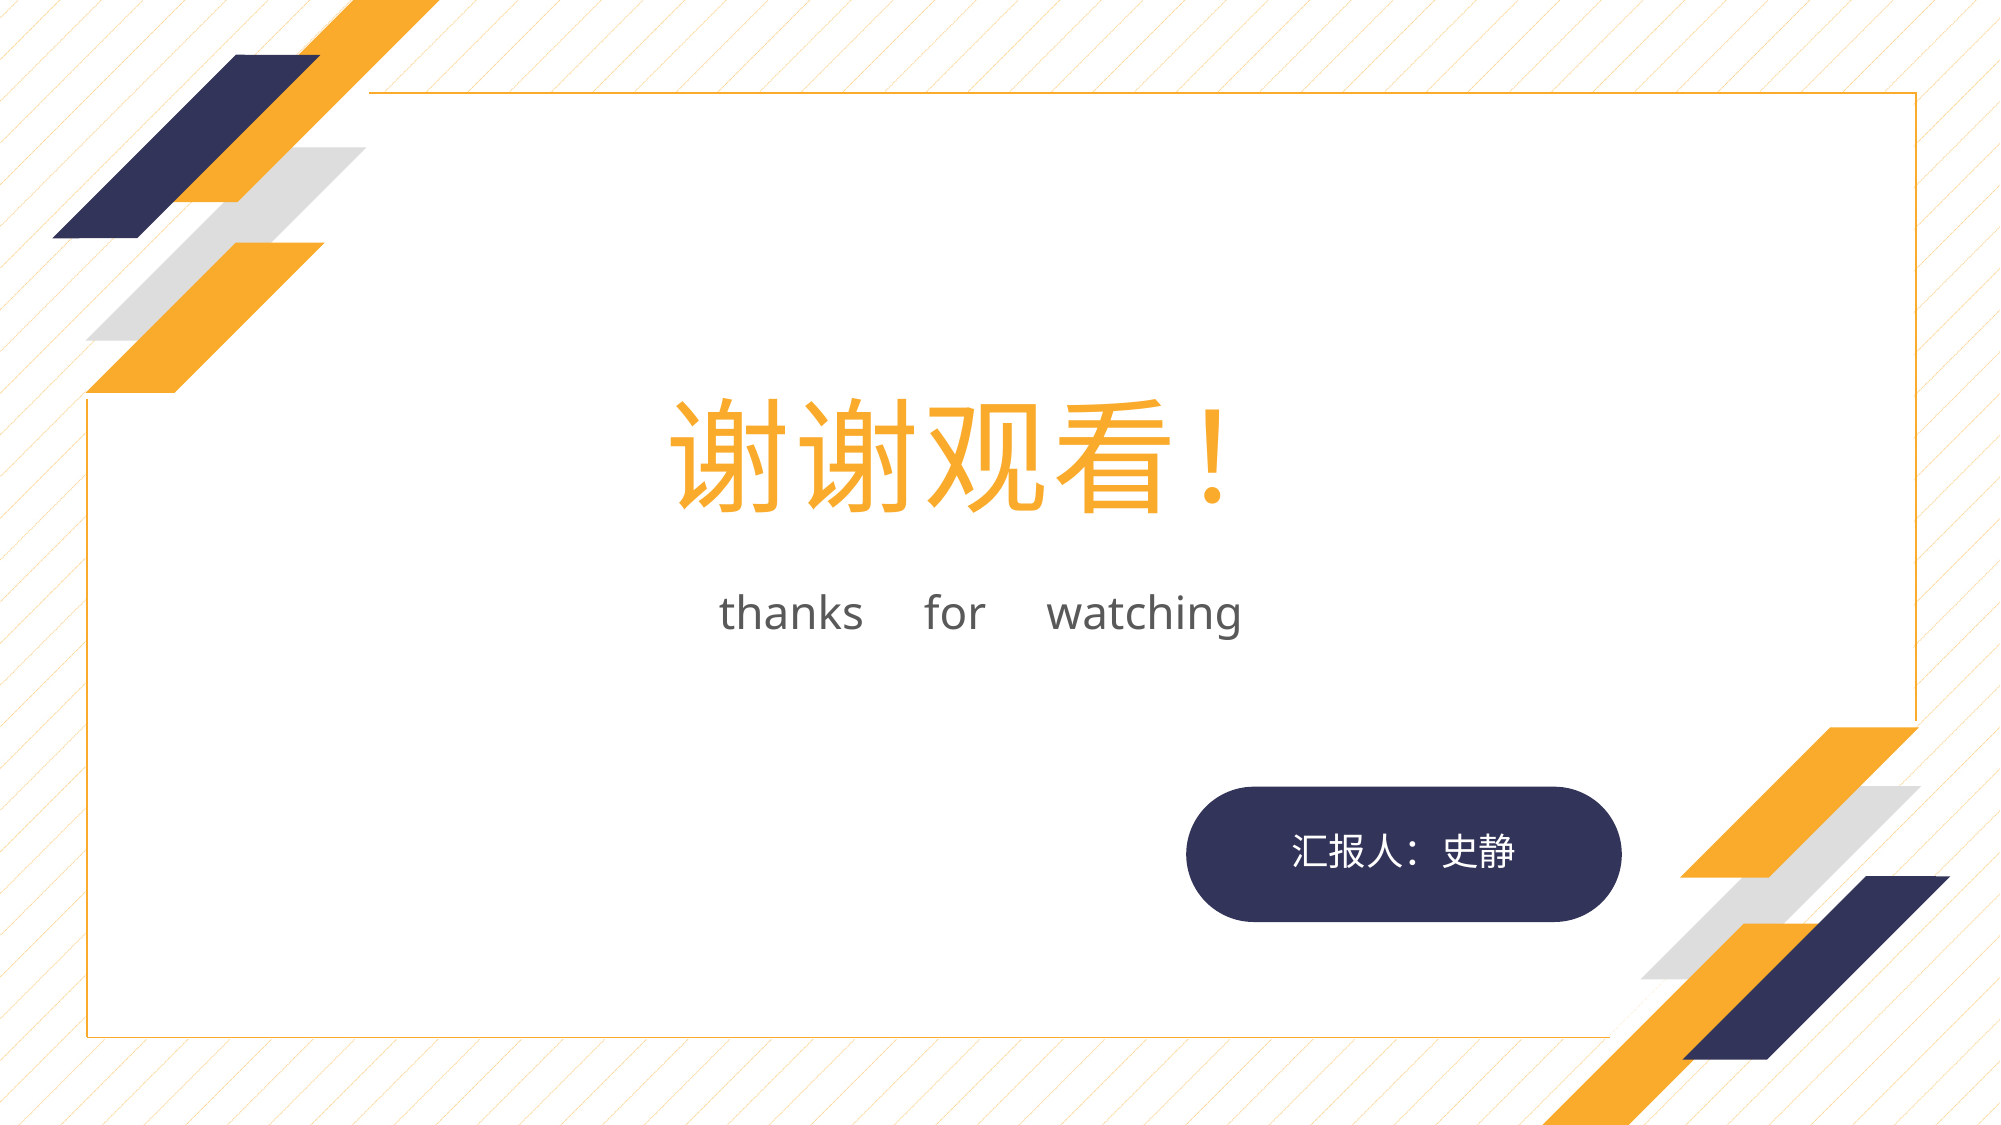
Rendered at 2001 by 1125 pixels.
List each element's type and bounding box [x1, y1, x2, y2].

text_box [1186, 786, 1622, 923]
picture [0, 0, 2000, 1125]
